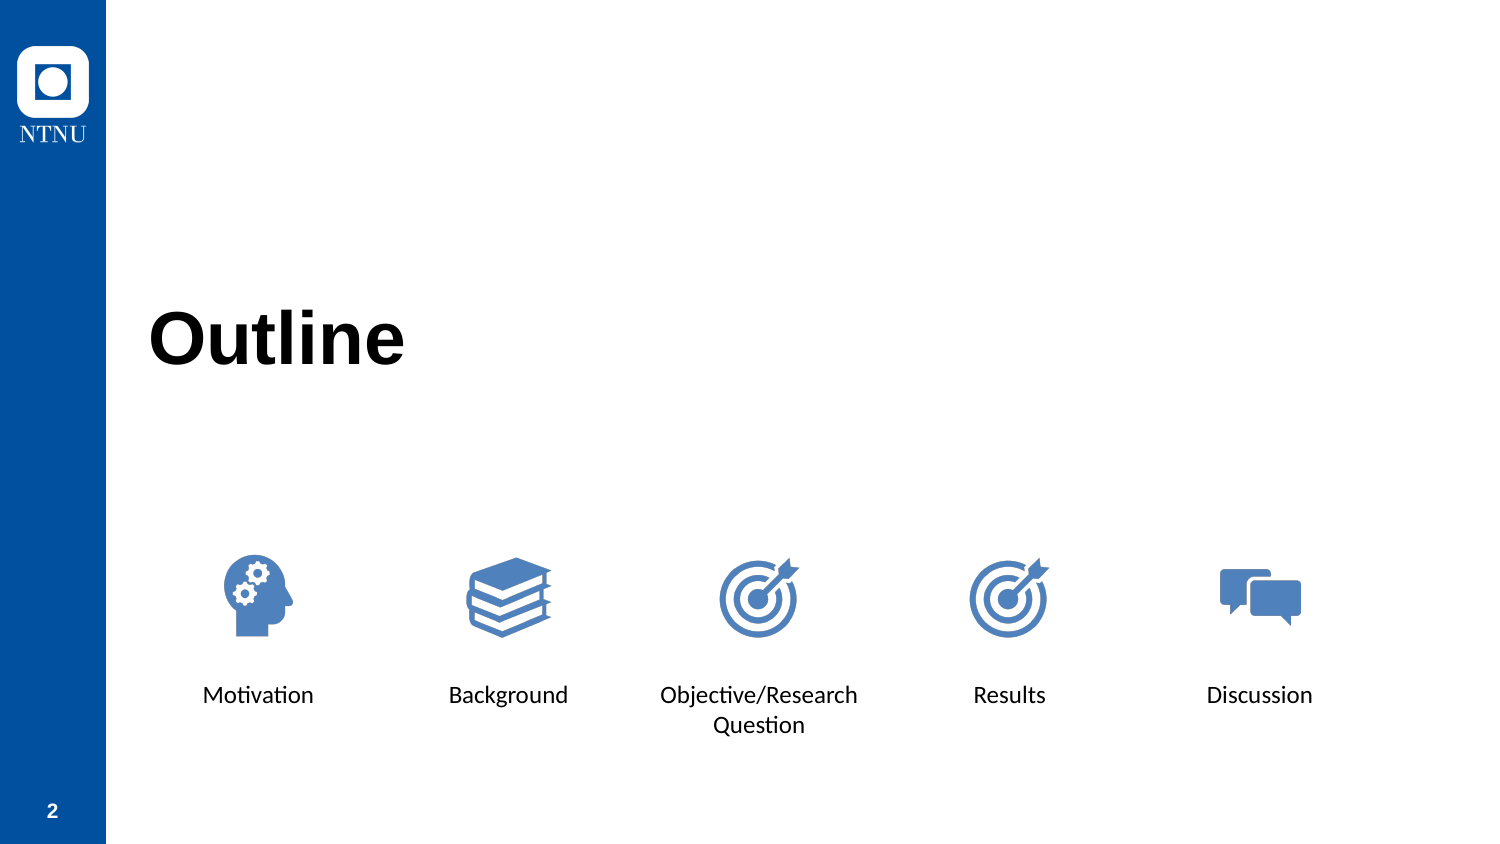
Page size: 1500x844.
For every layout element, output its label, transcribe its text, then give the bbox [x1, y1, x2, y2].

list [151, 378, 1368, 844]
picture [0, 0, 106, 844]
title Outline [133, 264, 1349, 406]
